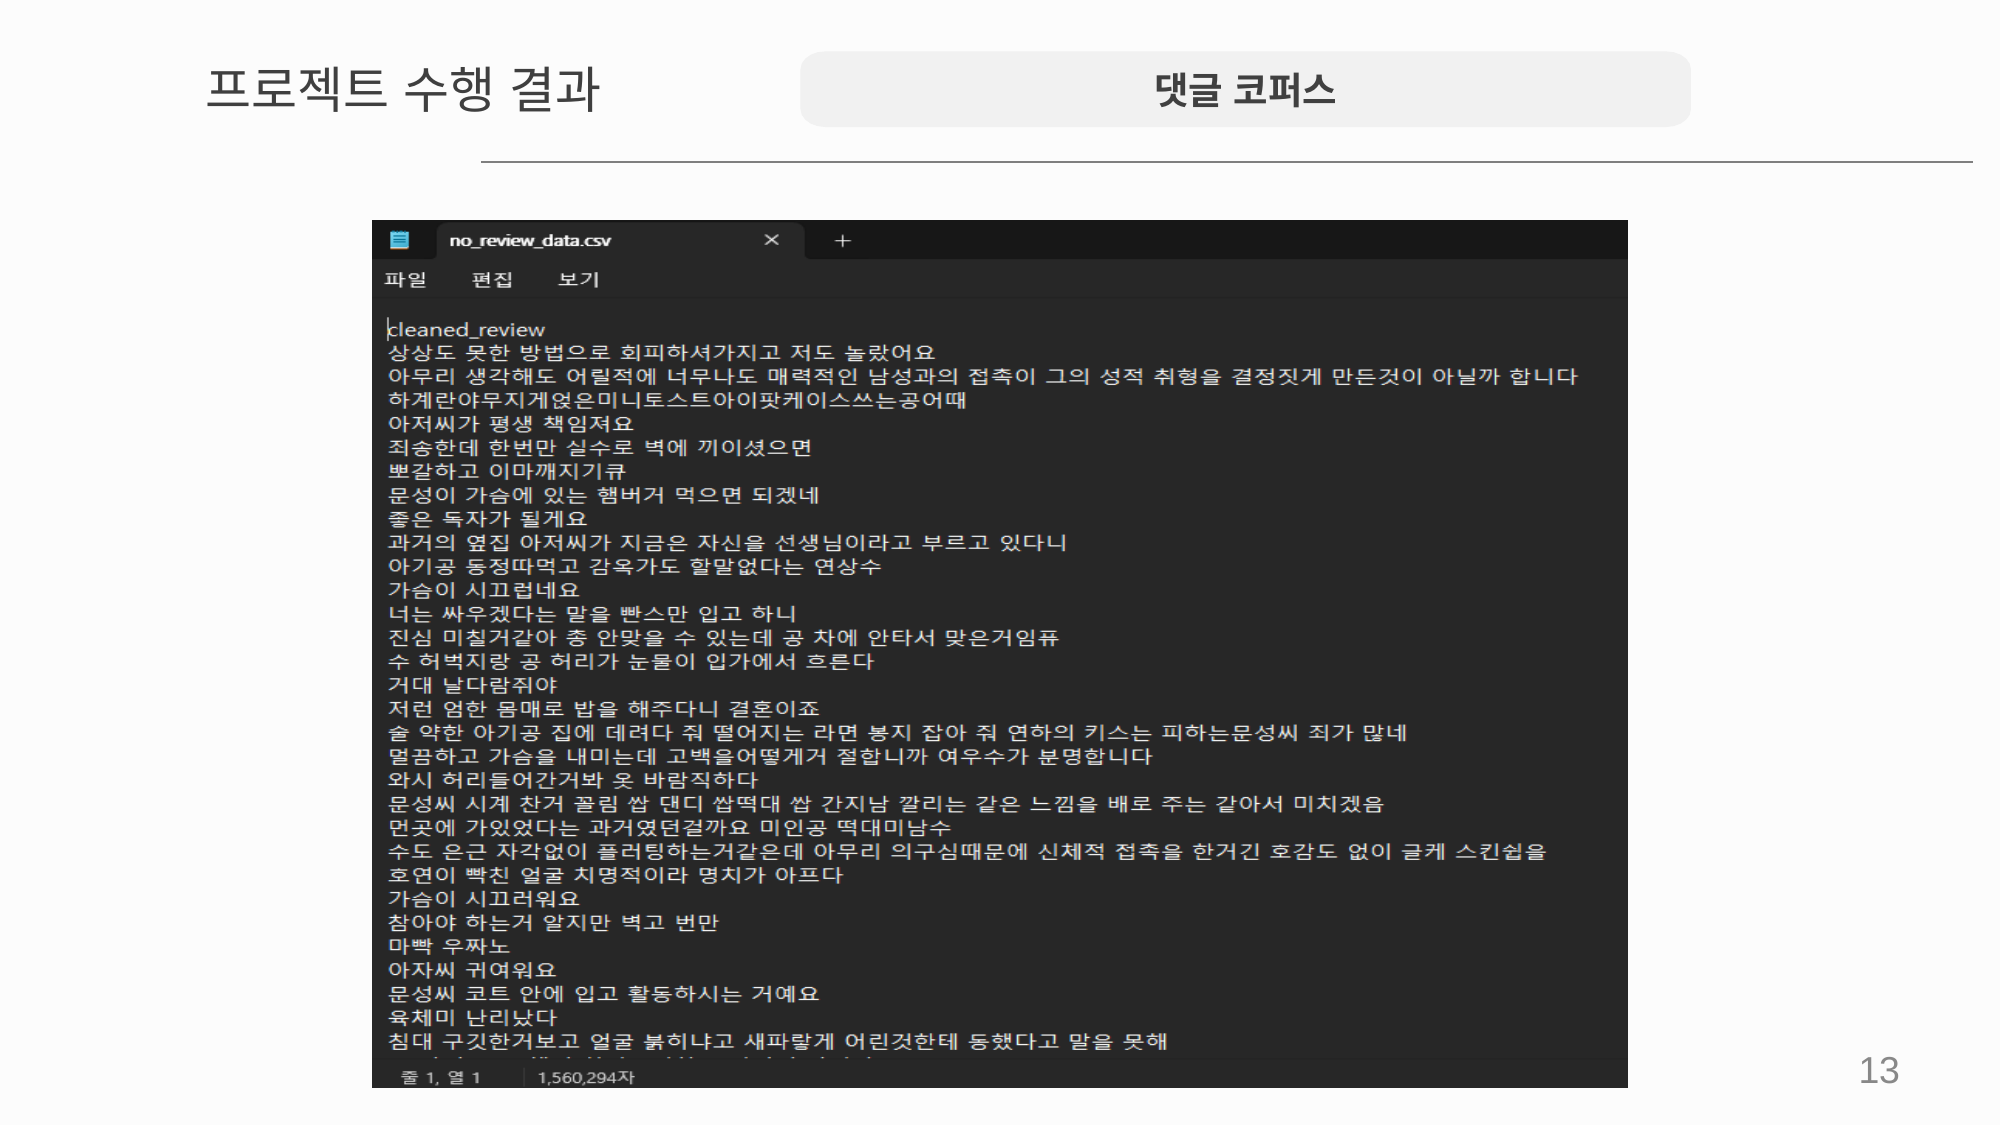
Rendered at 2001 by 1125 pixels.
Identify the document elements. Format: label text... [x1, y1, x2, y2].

text_box 댓글 코퍼스 [800, 51, 1691, 128]
picture [372, 219, 1628, 1089]
slide_number ‹#› [1440, 1046, 1900, 1125]
text_box 프로젝트 수행 결과 [190, 51, 676, 127]
